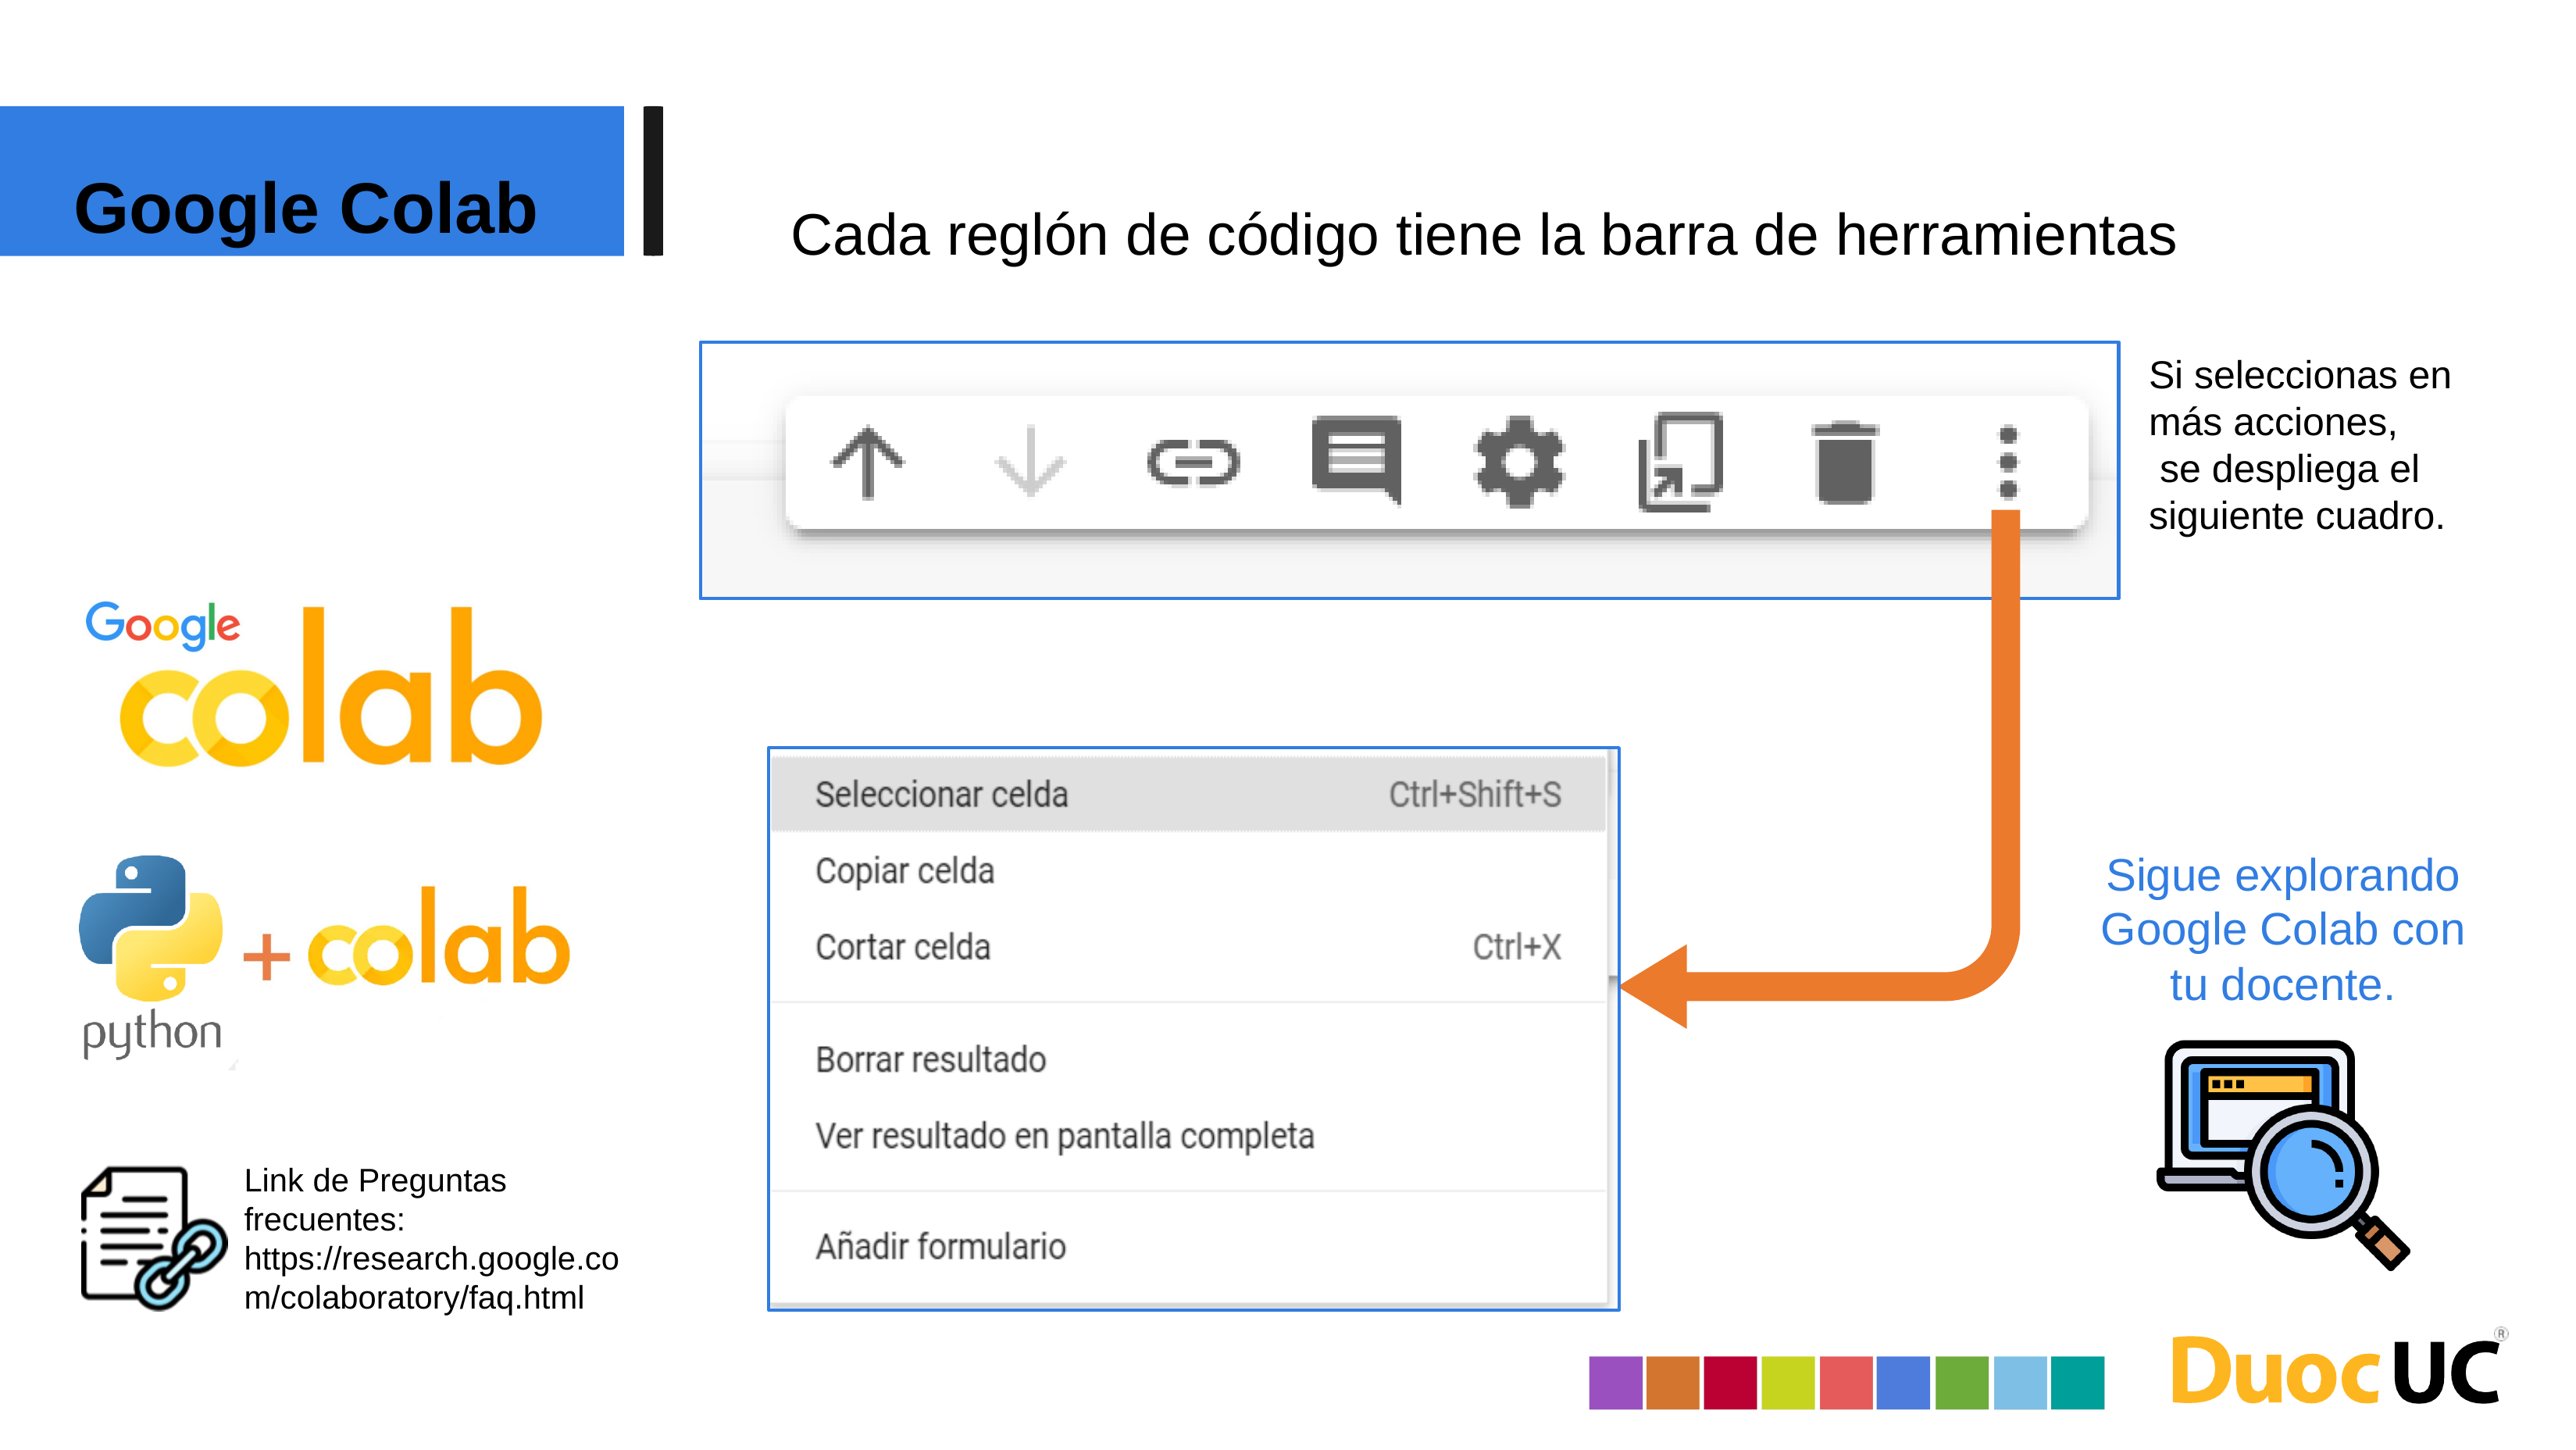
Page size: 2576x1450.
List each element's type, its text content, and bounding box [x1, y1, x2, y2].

list Cada reglón de código tiene la barra de herramientas [790, 196, 2371, 267]
picture [701, 343, 2118, 598]
picture [68, 845, 576, 1070]
picture [1579, 1327, 2121, 1434]
picture [2494, 1327, 2509, 1341]
text_box [1622, 606, 2022, 1030]
list Google Colab [73, 161, 624, 991]
text_box Si seleccionas en más acciones, se despliega el siguiente cuadro. [2137, 344, 2487, 543]
picture [770, 748, 1618, 1309]
picture [68, 577, 566, 795]
picture [2157, 1028, 2410, 1283]
text_box Sigue explorando Google Colab con tu docente. [2077, 845, 2490, 1009]
picture [81, 1165, 228, 1312]
text_box Link de Preguntas frecuentes: https://research.google.com/colaboratory/faq.html [232, 1153, 639, 1322]
